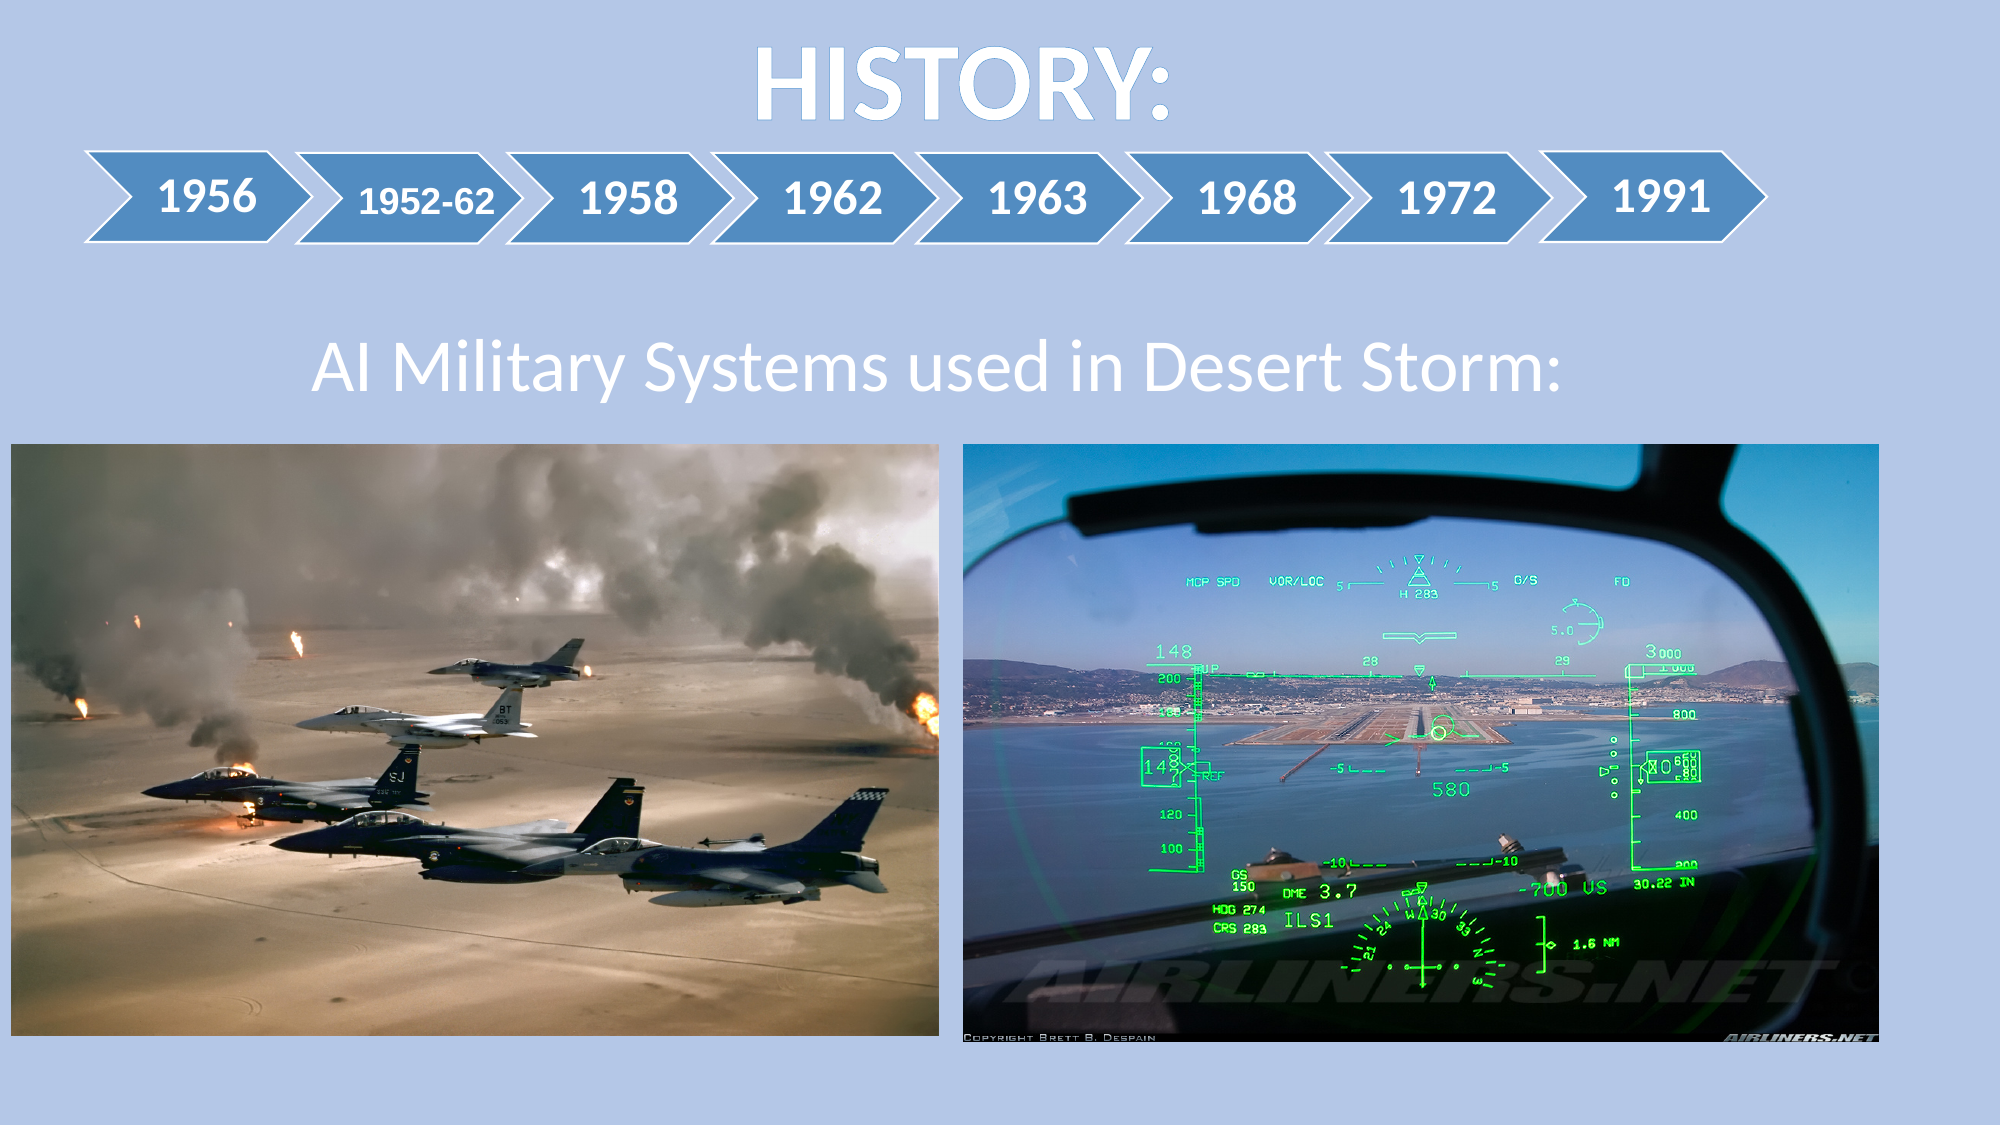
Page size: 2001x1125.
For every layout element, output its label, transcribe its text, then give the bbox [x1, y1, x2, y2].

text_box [916, 152, 1126, 244]
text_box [1126, 152, 1325, 244]
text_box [711, 152, 916, 244]
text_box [1540, 151, 1768, 242]
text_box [1325, 152, 1553, 244]
text_box [313, 151, 493, 166]
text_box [85, 151, 313, 242]
picture [11, 444, 939, 1036]
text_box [507, 152, 711, 244]
picture [963, 444, 1879, 1042]
text_box AI Military Systems used in Desert Storm: [295, 308, 1581, 414]
text_box 1952-62 [313, 166, 507, 229]
text_box HISTORY: [735, 0, 1191, 150]
text_box [294, 229, 494, 245]
